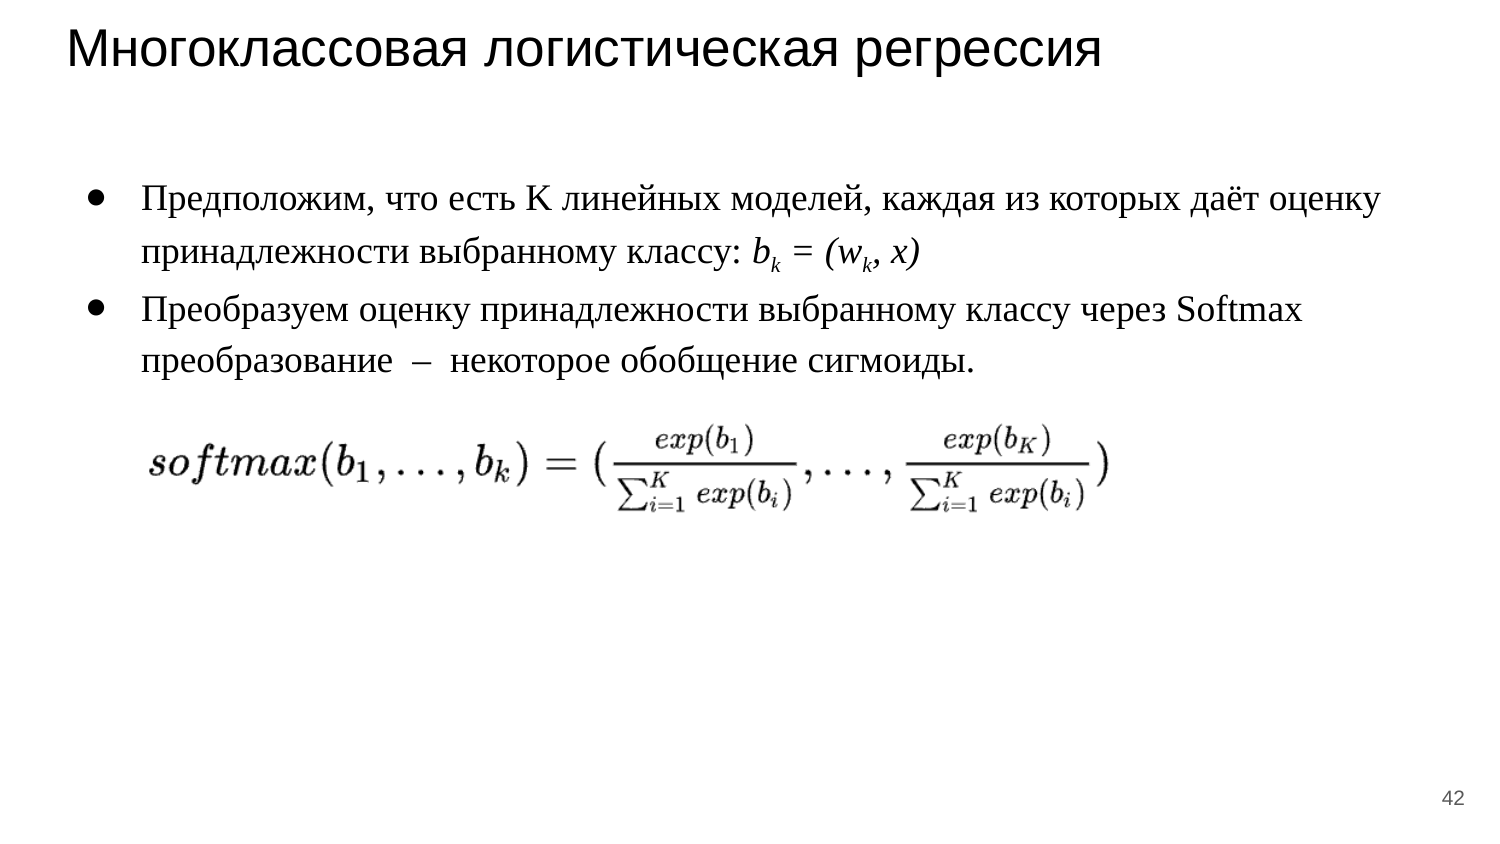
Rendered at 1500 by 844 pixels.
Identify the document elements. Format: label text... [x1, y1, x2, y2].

picture [147, 421, 1112, 517]
title Многоклассовая логистическая регрессия [51, 0, 1449, 92]
list Предположим, что есть K линейных моделей, каждая из которых даёт оценку принадлежности выбранному классу: bk = (wk, x) Преобразуем оценку принадлежности выбранному классу через Softmax преобразование – некоторое обобщение сигмоиды. [51, 151, 1449, 712]
slide_number ‹#› [1389, 764, 1480, 830]
